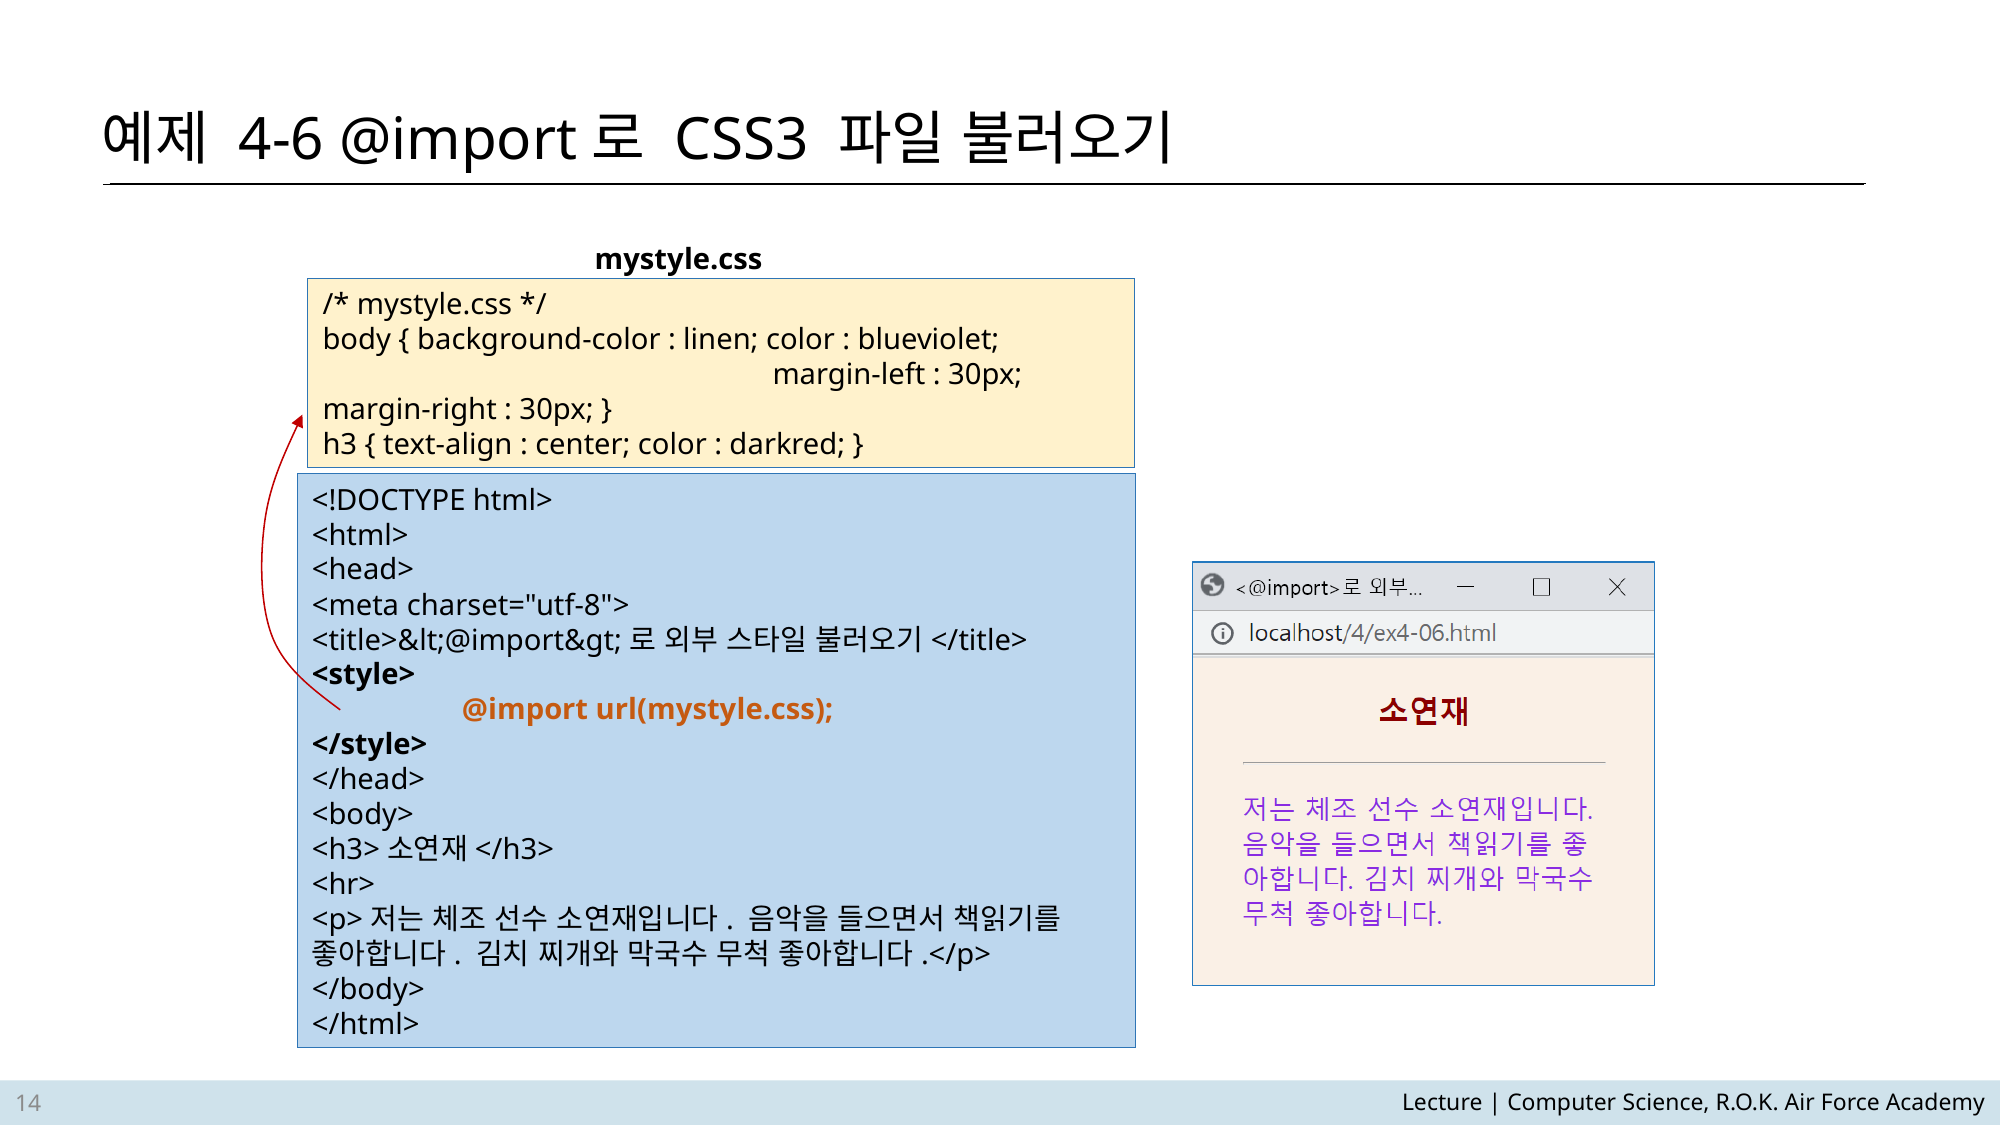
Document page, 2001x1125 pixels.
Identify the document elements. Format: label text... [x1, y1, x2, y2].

picture [1192, 562, 1655, 985]
text_box /* mystyle.css */ body { background-color : linen; color : blueviolet; margin-left : 30px; margin-right : 30px; } h3 { text-align : center; color : darkred; } [307, 278, 1135, 468]
list 예제 4-6 @import로 CSS3 파일 불러오기 [90, 109, 1862, 172]
text_box <!DOCTYPE html> <html> <head> <meta charset="utf-8"> <title>&lt;@import&gt;로 외부 스타일 불러오기</title> <style> @import url(mystyle.css); </style> </head> <body> <h3>소연재</h3> <hr> <p>저는 체조 선수 소연재입니다. 음악을 들으면서 책읽기를 좋아합니다. 김치 찌개와 막국수 무척 좋아합니다.</p> </body> </html> [297, 473, 1136, 1048]
slide_number 14 [0, 1086, 114, 1123]
text_box [260, 414, 341, 711]
text_box mystyle.css [579, 232, 789, 278]
